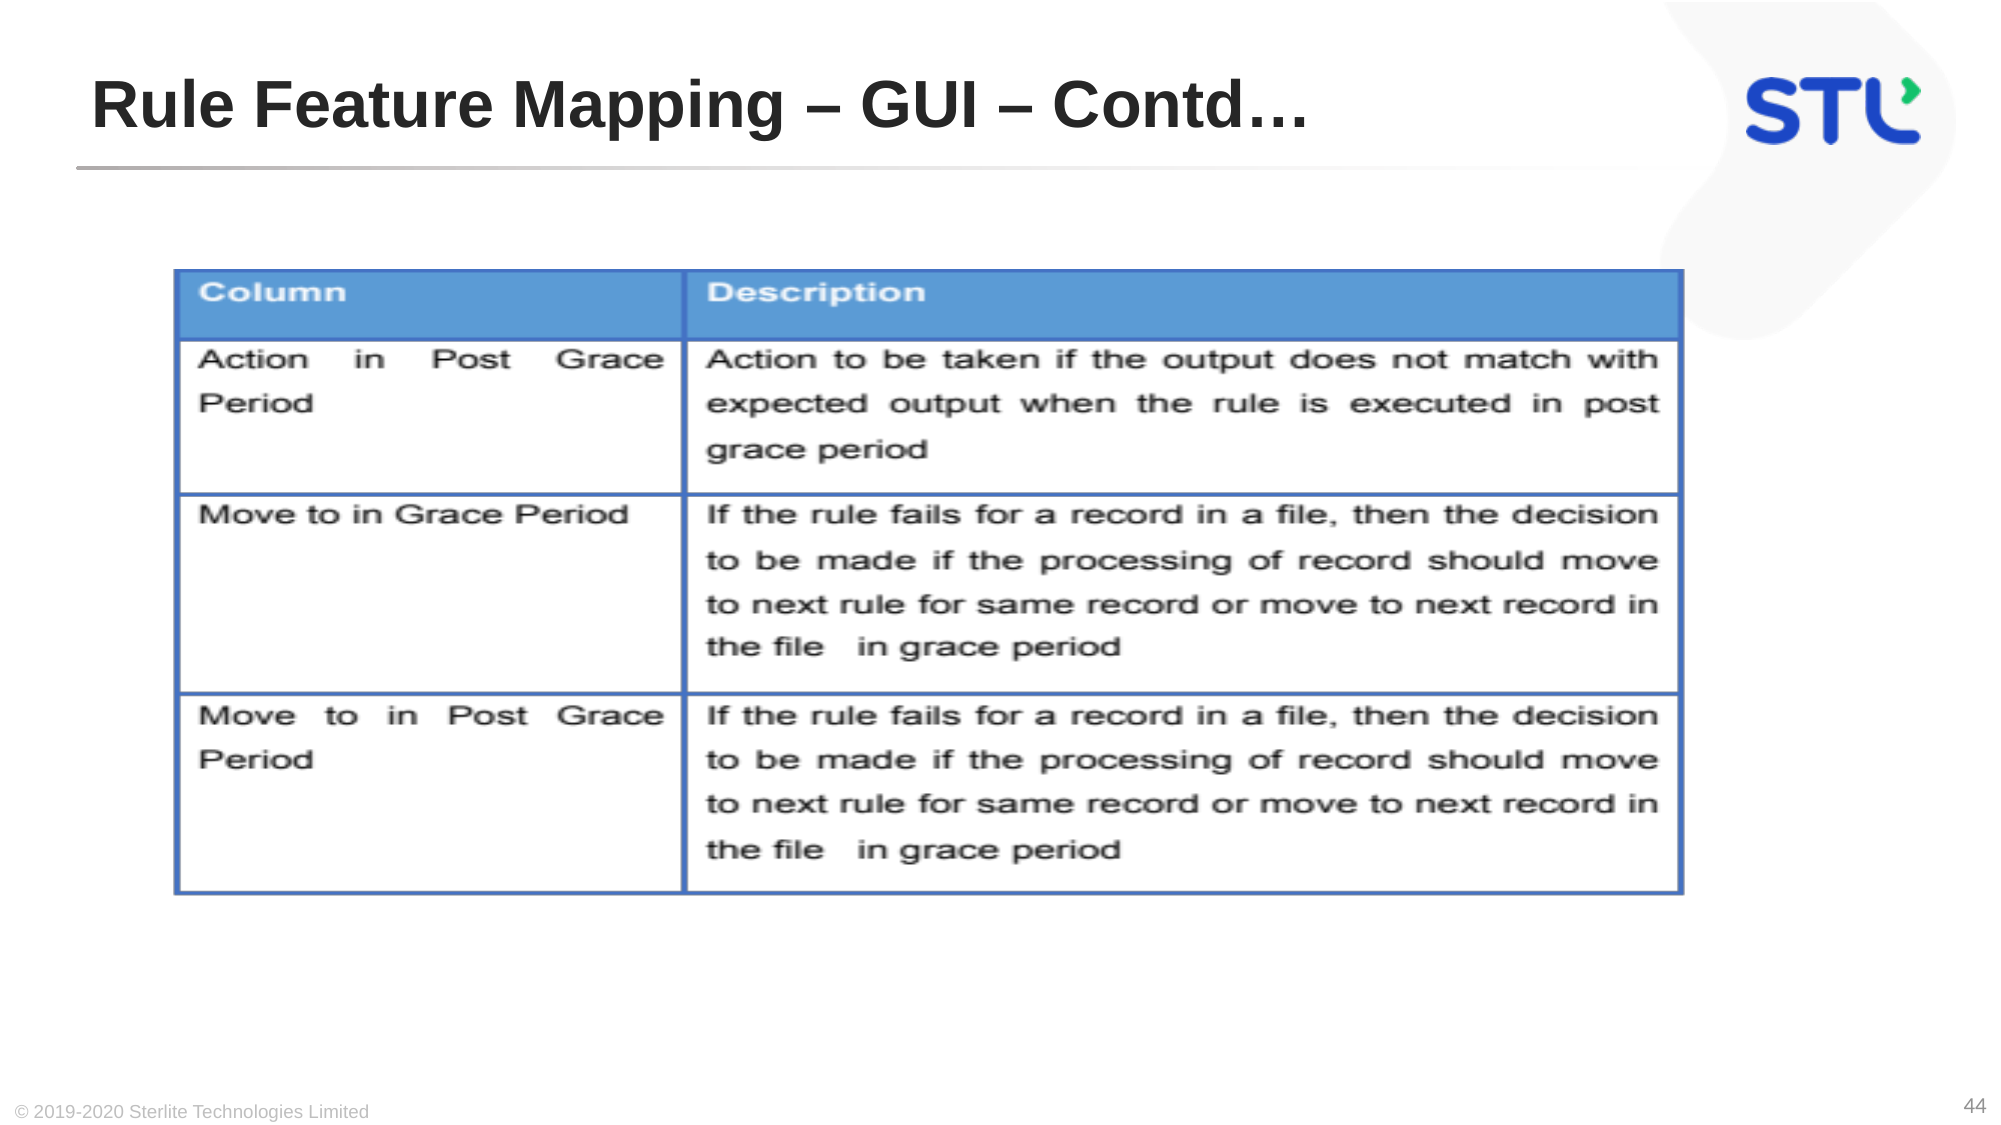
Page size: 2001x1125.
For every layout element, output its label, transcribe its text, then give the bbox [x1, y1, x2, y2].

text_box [75, 268, 1778, 927]
title Rule Feature Mapping – GUI – Contd… [76, 35, 1564, 167]
slide_number 44 [1955, 1083, 1997, 1122]
footer © 2019-2020 Sterlite Technologies Limited [0, 1083, 455, 1125]
picture [1746, 77, 1921, 145]
